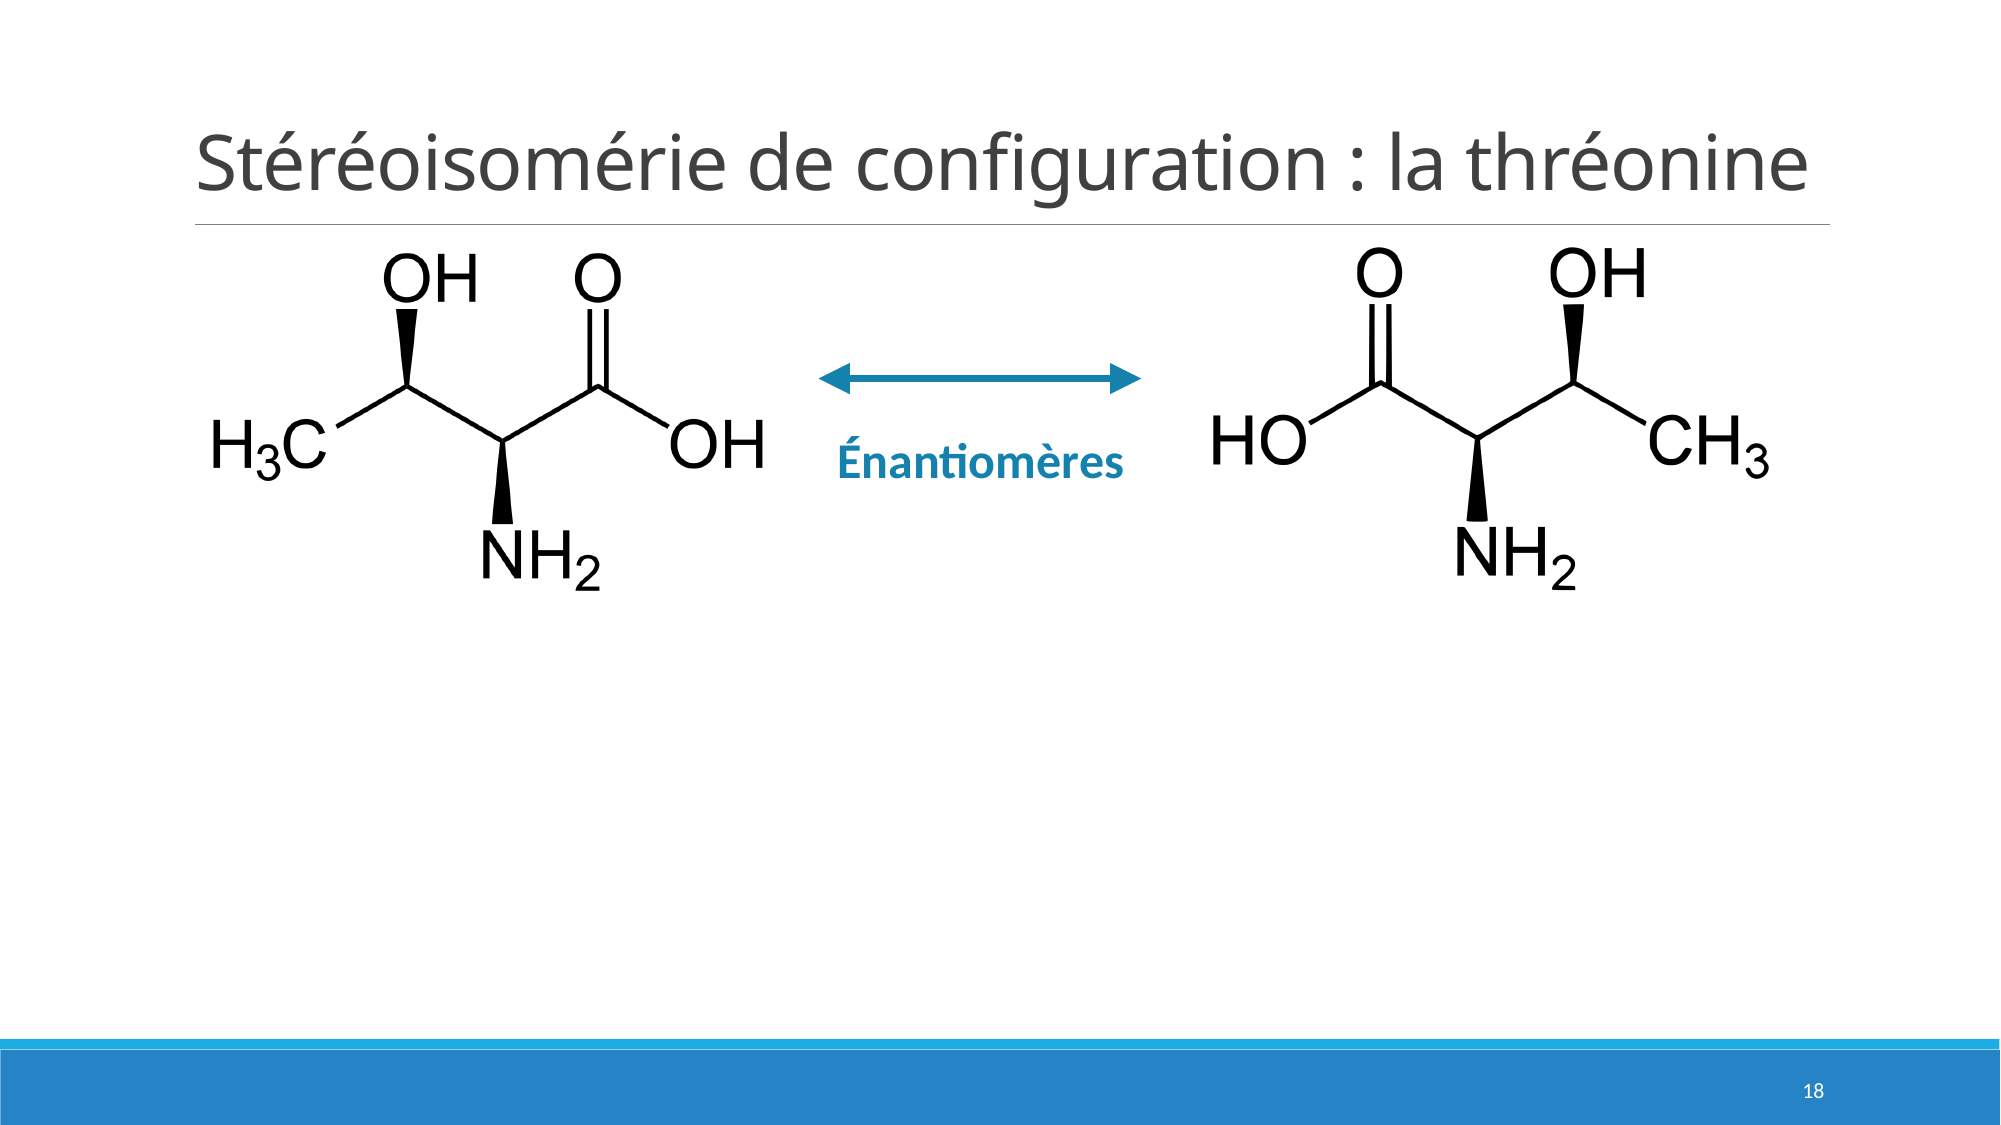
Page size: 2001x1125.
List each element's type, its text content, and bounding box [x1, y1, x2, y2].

picture [198, 243, 777, 600]
picture [1180, 214, 1802, 601]
slide_number 18 [1624, 1059, 1840, 1120]
title Stéréoisomérie de configuration : la thréonine [180, 47, 1830, 214]
text_box Énantiomères [822, 421, 1140, 497]
